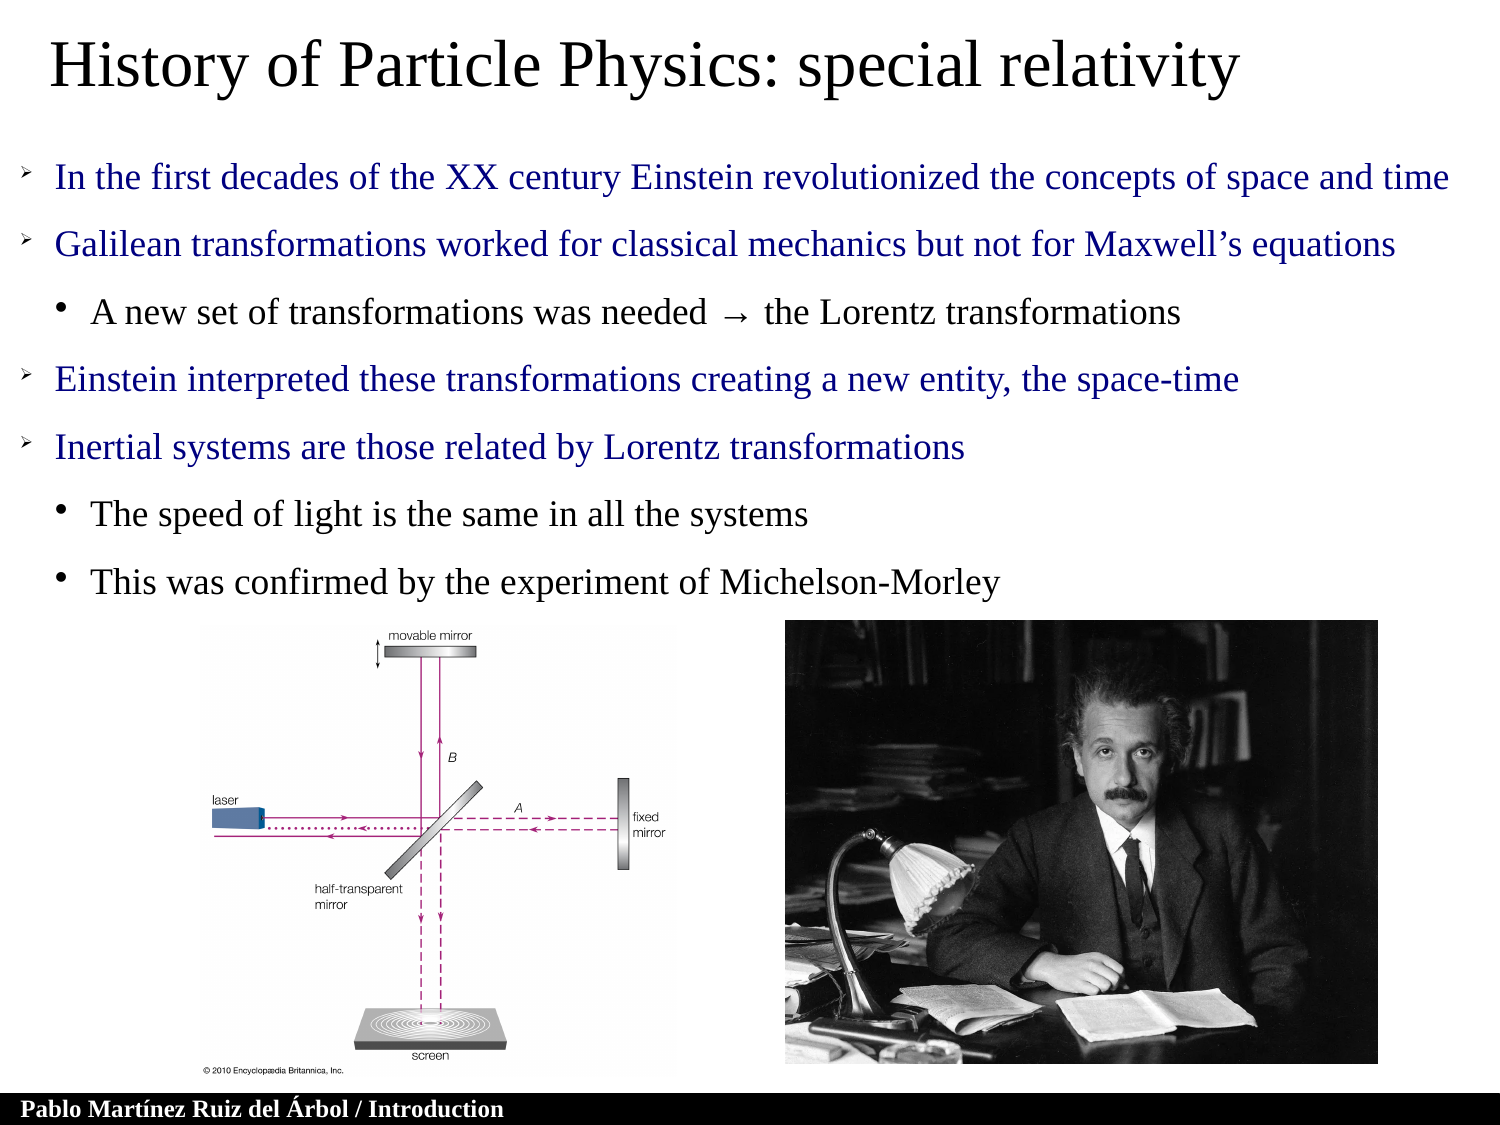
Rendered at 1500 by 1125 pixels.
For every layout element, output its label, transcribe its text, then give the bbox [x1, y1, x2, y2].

text_box In the first decades of the XX century Einstein revolutionized the concepts of space and time Galilean transformations worked for classical mechanics but not for Maxwell’s equations A new set of transformations was needed → the Lorentz transformations Einstein interpreted these transformations creating a new entity, the space-time Inertial systems are those related by Lorentz transformations The speed of light is the same in all the systems This was confirmed by the experiment of Michelson-Morley [0, 117, 1500, 260]
picture [785, 619, 1378, 1065]
text_box History of Particle Physics: special relativity [16, 12, 1276, 117]
picture [200, 625, 678, 1077]
